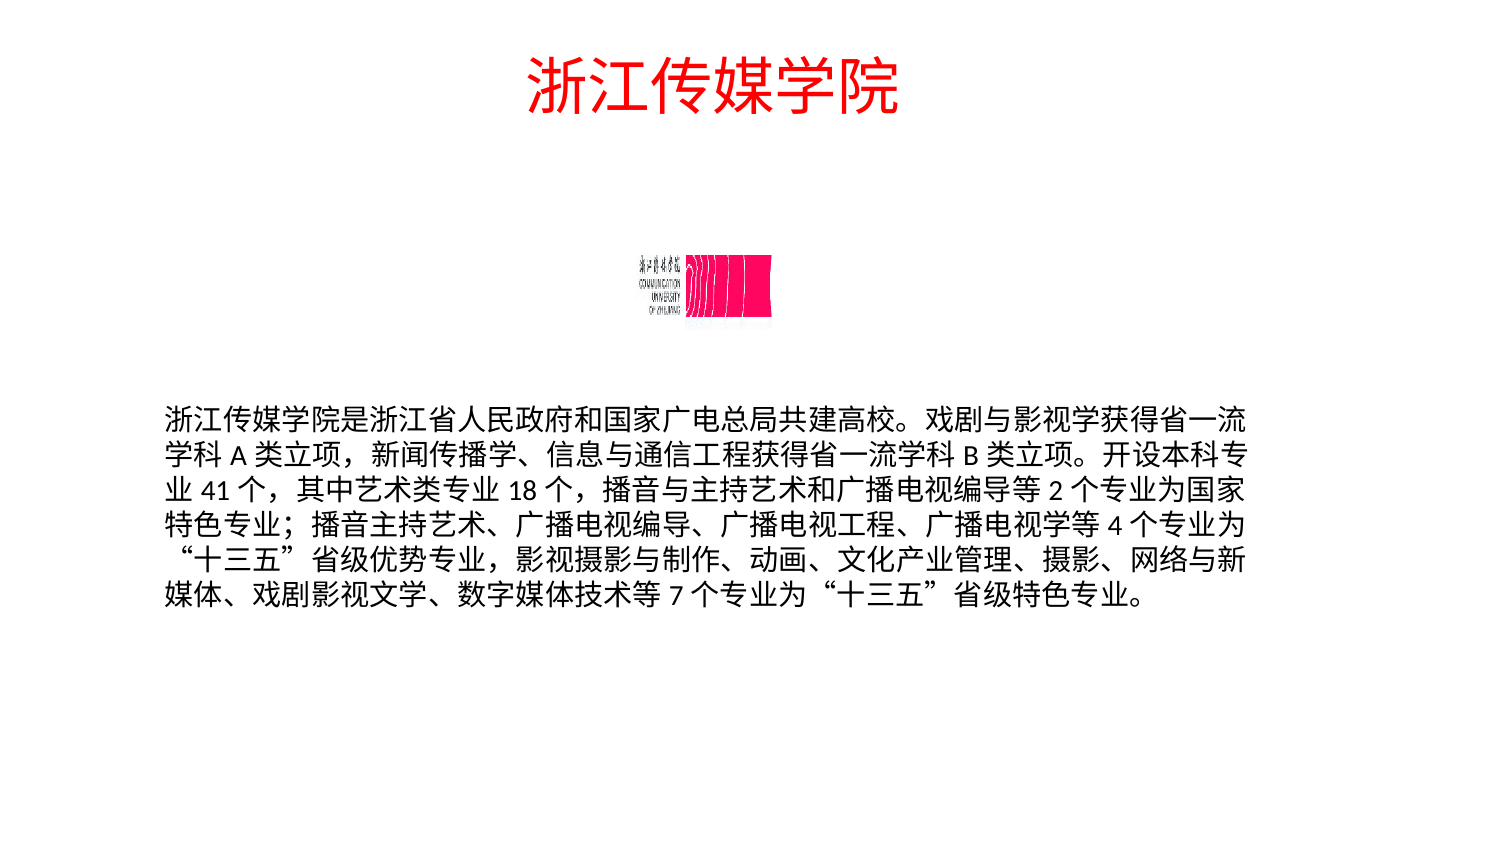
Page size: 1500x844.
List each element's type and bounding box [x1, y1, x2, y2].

picture [629, 210, 780, 361]
